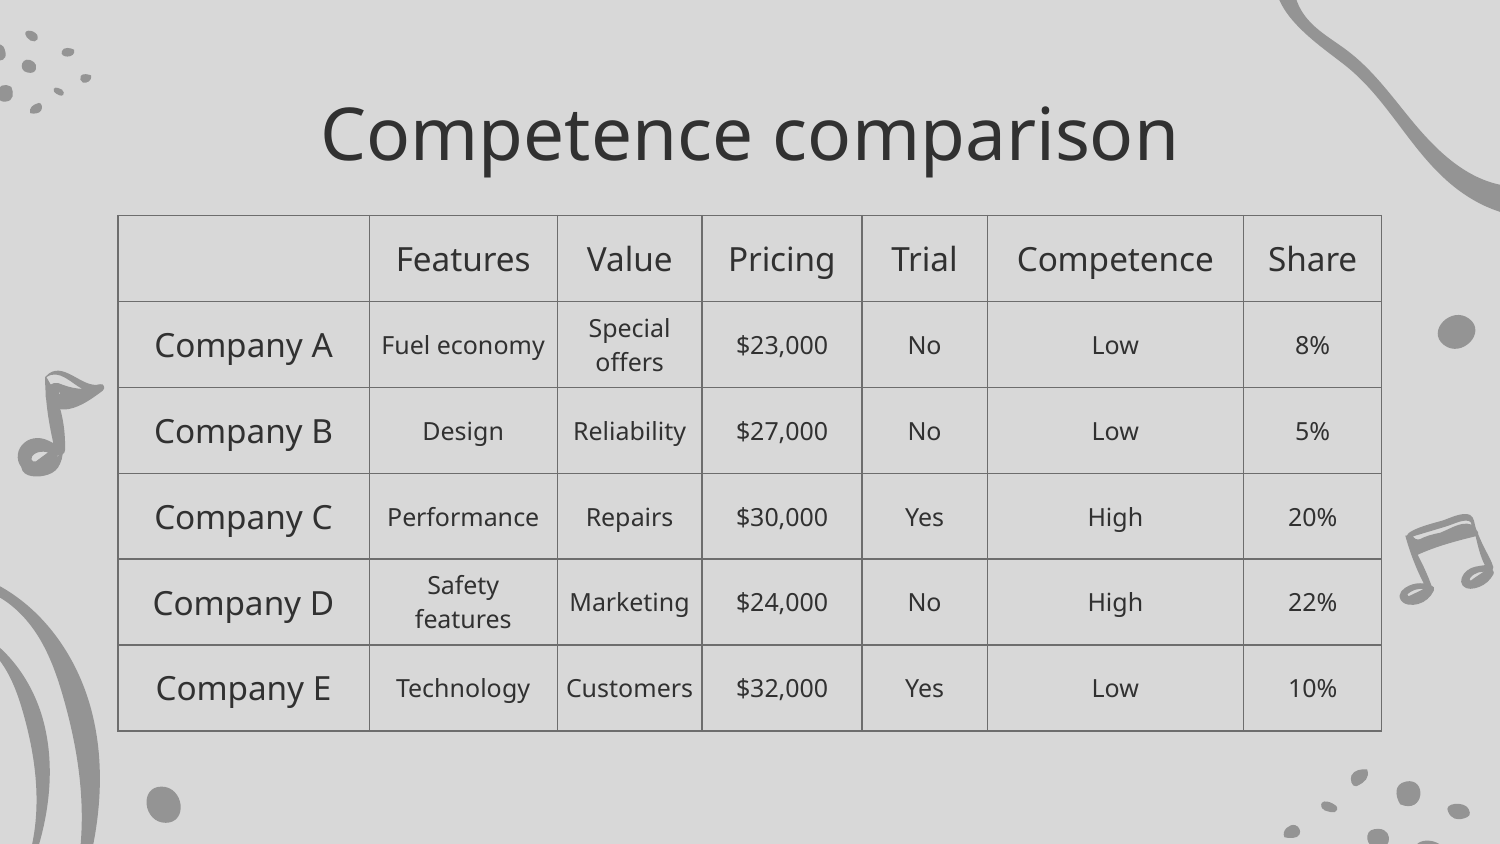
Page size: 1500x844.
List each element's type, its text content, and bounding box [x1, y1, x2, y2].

table_cell No [863, 302, 987, 387]
table_cell 5% [1244, 388, 1381, 473]
table_cell Company E [119, 646, 369, 730]
table_cell 8% [1244, 302, 1381, 387]
table_header Features [370, 216, 557, 301]
table_cell $32,000 [703, 646, 861, 730]
table_cell Company D [119, 560, 369, 644]
table_cell 20% [1244, 474, 1381, 558]
table_cell Safety features [370, 560, 557, 644]
table_cell Yes [863, 474, 987, 558]
table_header Competence [988, 216, 1243, 301]
table_cell Customers [558, 646, 701, 730]
table_cell 10% [1244, 646, 1381, 730]
table_cell 22% [1244, 560, 1381, 644]
table_cell $24,000 [703, 560, 861, 644]
table_cell High [988, 474, 1243, 558]
table_cell No [863, 388, 987, 473]
title Competence comparison [118, 72, 1382, 167]
table_cell High [988, 560, 1243, 644]
table_cell Fuel economy [370, 302, 557, 387]
table_cell Company C [119, 474, 369, 558]
table_cell Low [988, 388, 1243, 473]
table_cell $23,000 [703, 302, 861, 387]
table_cell Company B [119, 388, 369, 473]
table_cell Special offers [558, 302, 701, 387]
table_header [119, 216, 369, 301]
table_cell No [863, 560, 987, 644]
table_cell Design [370, 388, 557, 473]
table_cell Technology [370, 646, 557, 730]
table_header Share [1244, 216, 1381, 301]
table_header Value [558, 216, 701, 301]
table_cell Company A [119, 302, 369, 387]
table_cell $30,000 [703, 474, 861, 558]
table_header Trial [863, 216, 987, 301]
table_cell $27,000 [703, 388, 861, 473]
table_cell Low [988, 646, 1243, 730]
table_cell Yes [863, 646, 987, 730]
table_cell Performance [370, 474, 557, 558]
table_cell Repairs [558, 474, 701, 558]
table_header Pricing [703, 216, 861, 301]
table_cell Reliability [558, 388, 701, 473]
table_cell Low [988, 302, 1243, 387]
table_cell Marketing [558, 560, 701, 644]
